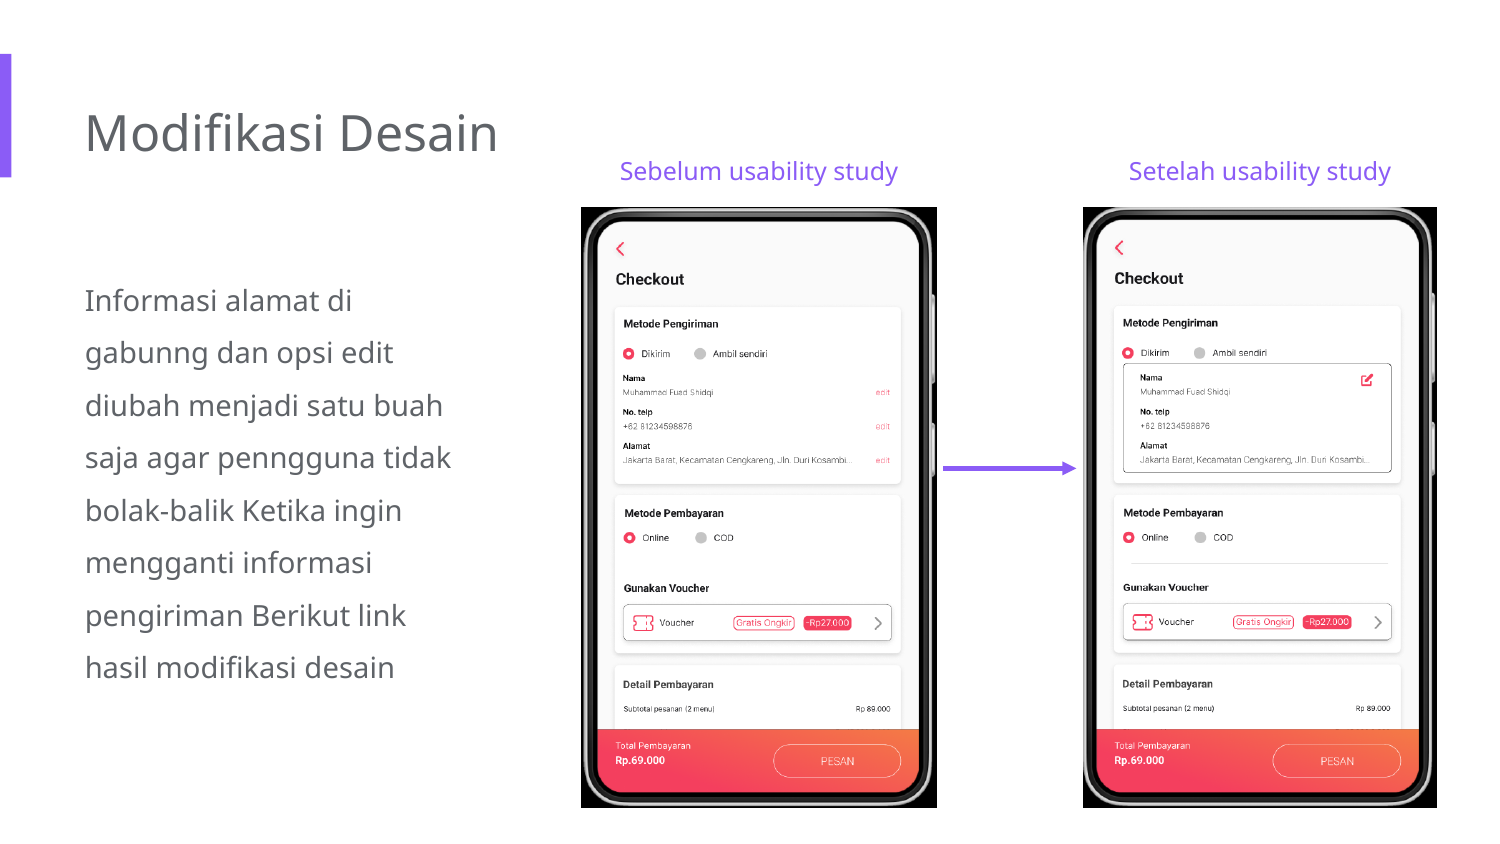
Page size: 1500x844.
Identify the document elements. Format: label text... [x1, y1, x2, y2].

text_box Modifikasi Desain [84, 85, 1234, 176]
text_box Sebelum usability study [566, 139, 953, 235]
picture [581, 207, 937, 809]
text_box Informasi alamat di gabunng dan opsi edit diubah menjadi satu buah saja agar penngguna tidak bolak-balik Ketika ingin mengganti informasi pengiriman Berikut link hasil modifikasi desain [84, 249, 483, 700]
text_box Setelah usability study [1067, 139, 1454, 235]
picture [1083, 207, 1438, 809]
